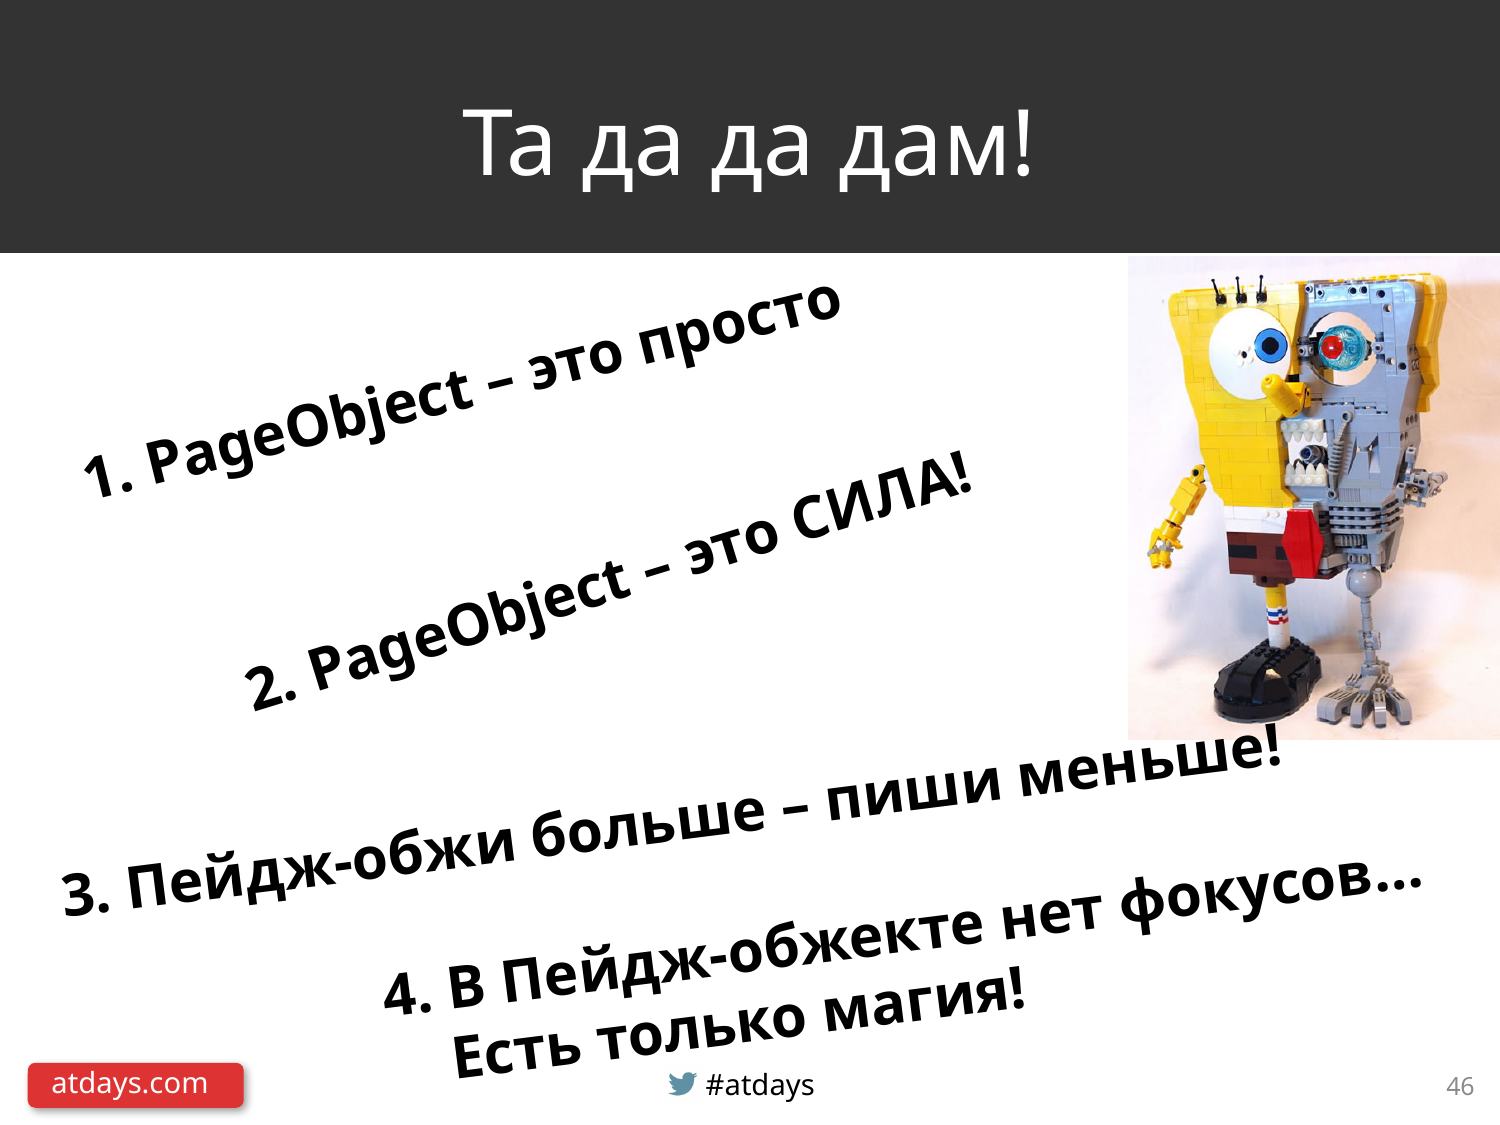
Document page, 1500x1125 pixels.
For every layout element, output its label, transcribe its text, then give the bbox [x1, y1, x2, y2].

picture [1128, 255, 1500, 741]
text_box 1. PageObject – это просто [58, 247, 865, 524]
text_box 3. Пейдж-обжи больше – пиши меньше! [41, 717, 1301, 939]
text_box 4. В Пейдж-обжекте нет фокусов… Есть только магия! [362, 819, 1451, 1108]
title Та да да дам! [75, 45, 1425, 233]
picture [662, 1068, 703, 1104]
text_box 2. PageObject – это СИЛА! [219, 421, 996, 735]
slide_number 46 [1139, 1057, 1490, 1118]
